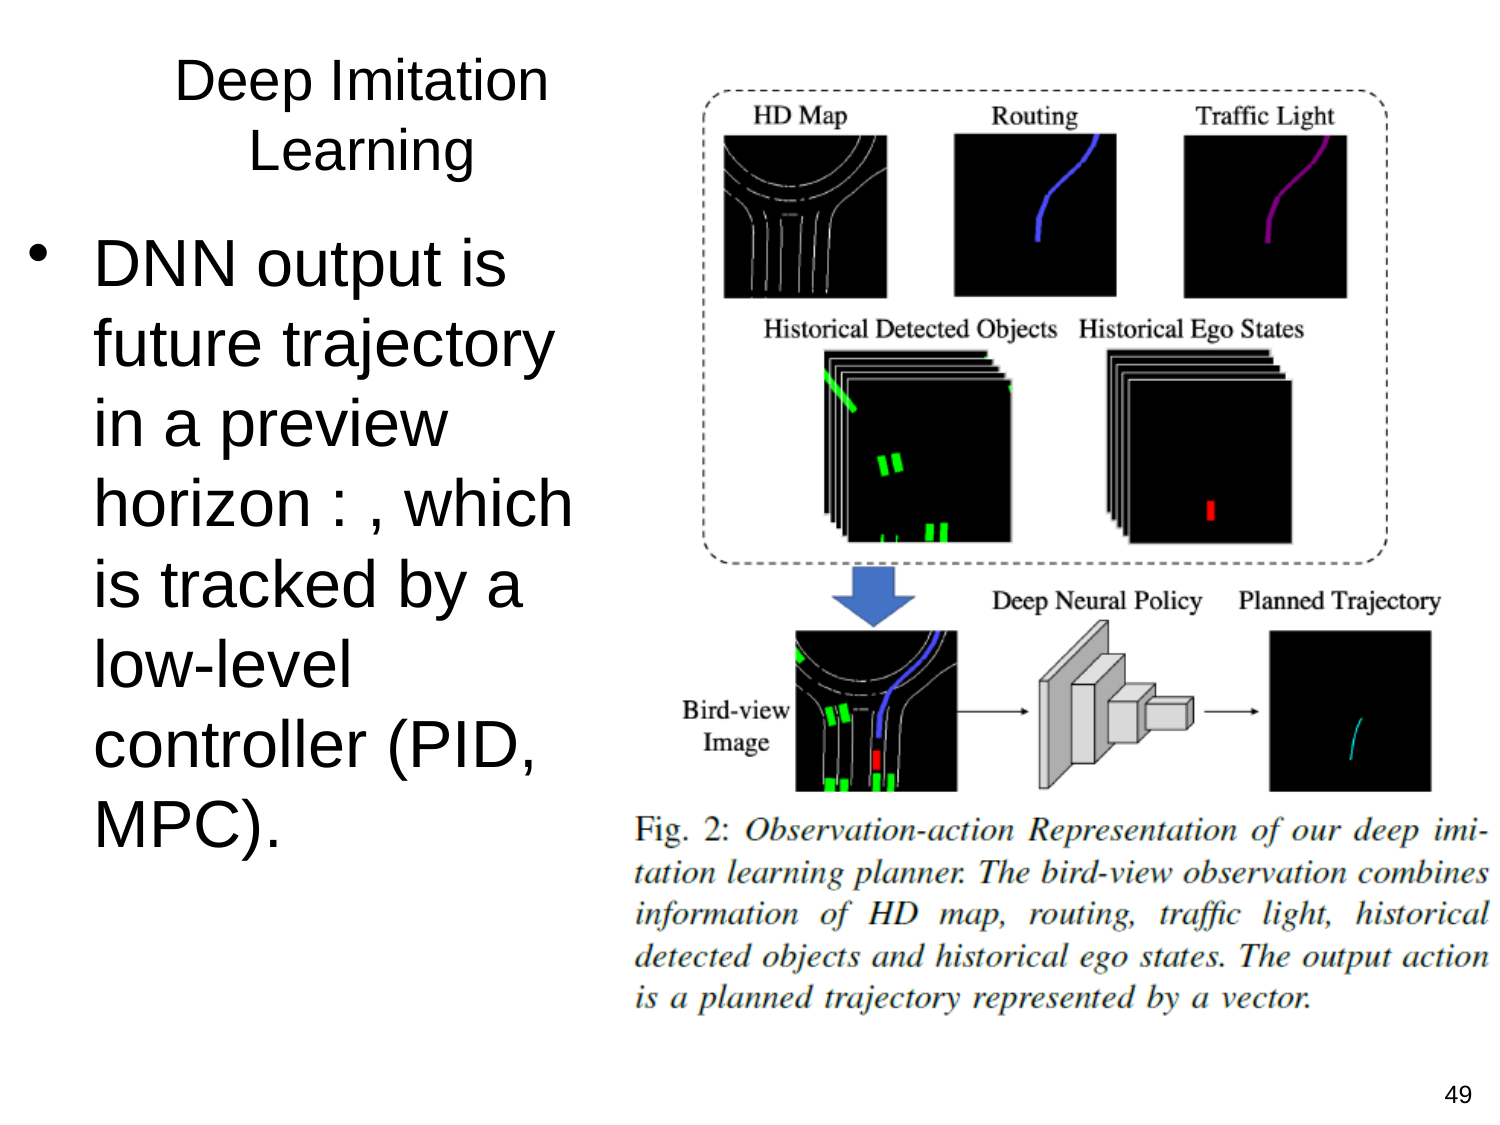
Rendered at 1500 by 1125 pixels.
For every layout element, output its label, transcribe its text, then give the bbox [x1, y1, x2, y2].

picture [628, 87, 1491, 1026]
title Deep Imitation Learning [37, 40, 688, 184]
slide_number 49 [1137, 1070, 1488, 1112]
